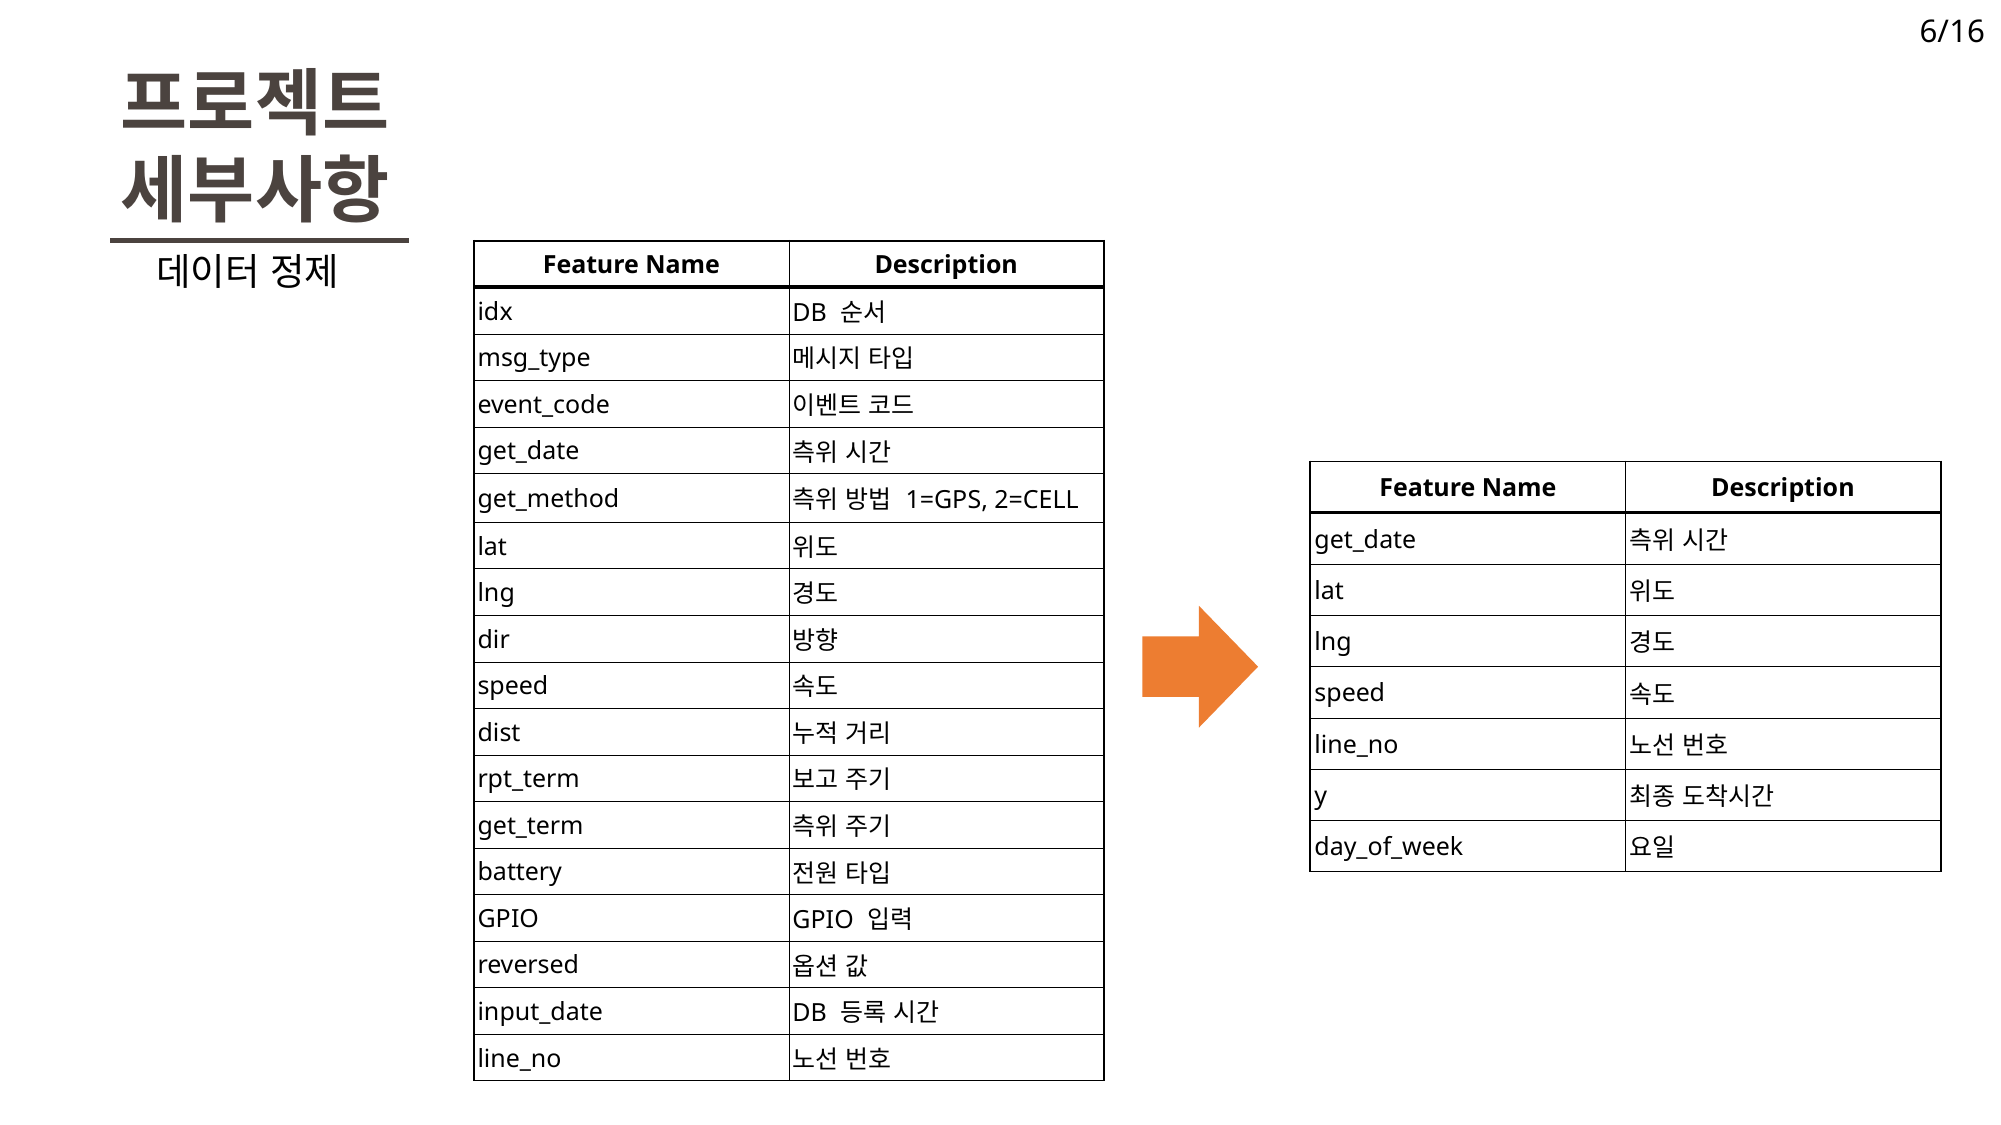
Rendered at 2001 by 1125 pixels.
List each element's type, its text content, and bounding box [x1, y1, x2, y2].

table_cell speed [1311, 667, 1625, 718]
table_cell 최종 도착시간 [1626, 770, 1940, 820]
table_cell 보고 주기 [790, 756, 1103, 801]
table_cell rpt_term [475, 756, 789, 801]
table_cell 요일 [1626, 821, 1940, 871]
table_cell DB 등록 시간 [790, 988, 1103, 1034]
table_cell 경도 [790, 569, 1103, 615]
table_cell get_date [1311, 514, 1625, 564]
table_cell 누적 거리 [790, 709, 1103, 755]
table_cell GPIO 입력 [790, 895, 1103, 941]
table_cell 노선 번호 [790, 1035, 1103, 1080]
table_cell dir [475, 616, 789, 662]
table_cell 메시지 타입 [790, 335, 1103, 380]
table_cell get_method [475, 474, 789, 522]
table_cell speed [475, 663, 789, 708]
table_cell 경도 [1626, 616, 1940, 666]
table_cell lng [1311, 616, 1625, 666]
table_cell msg_type [475, 335, 789, 380]
table_cell 위도 [1626, 565, 1940, 615]
table_header Feature Name [475, 242, 789, 285]
table_cell day_of_week [1311, 821, 1625, 871]
table_cell 이벤트 코드 [790, 381, 1103, 427]
table_cell GPIO [475, 895, 789, 941]
table_cell lng [475, 569, 789, 615]
table_cell line_no [1311, 719, 1625, 769]
table_cell dist [475, 709, 789, 755]
table_cell 방향 [790, 616, 1103, 662]
table_cell line_no [475, 1035, 789, 1080]
table_cell lat [1311, 565, 1625, 615]
table_header Description [1626, 462, 1940, 511]
table_cell input_date [475, 988, 789, 1034]
table_cell DB 순서 [790, 289, 1103, 334]
table_cell event_code [475, 381, 789, 427]
table_cell 측위 주기 [790, 802, 1103, 848]
table_cell get_term [475, 802, 789, 848]
table_cell 속도 [1626, 667, 1940, 718]
table_cell battery [475, 849, 789, 894]
table_cell y [1311, 770, 1625, 820]
table_cell 측위 방법 1=GPS, 2=CELL [790, 474, 1103, 522]
table_header Description [790, 242, 1103, 285]
text_box 프로젝트 세부사항 [74, 48, 437, 239]
table_header Feature Name [1311, 462, 1625, 511]
table_cell 옵션 값 [790, 942, 1103, 987]
text_box 데이터 정제 [141, 241, 378, 301]
table_cell idx [475, 289, 789, 334]
table_cell 측위 시간 [1626, 514, 1940, 564]
table_cell get_date [475, 428, 789, 473]
table_cell 속도 [790, 663, 1103, 708]
text_box [1142, 605, 1259, 728]
table_cell 측위 시간 [790, 428, 1103, 473]
table_cell 노선 번호 [1626, 719, 1940, 769]
table_cell reversed [475, 942, 789, 987]
text_box 6/16 [1881, 4, 2000, 57]
table_cell 위도 [790, 523, 1103, 568]
table_cell 전원 타입 [790, 849, 1103, 894]
table_cell lat [475, 523, 789, 568]
